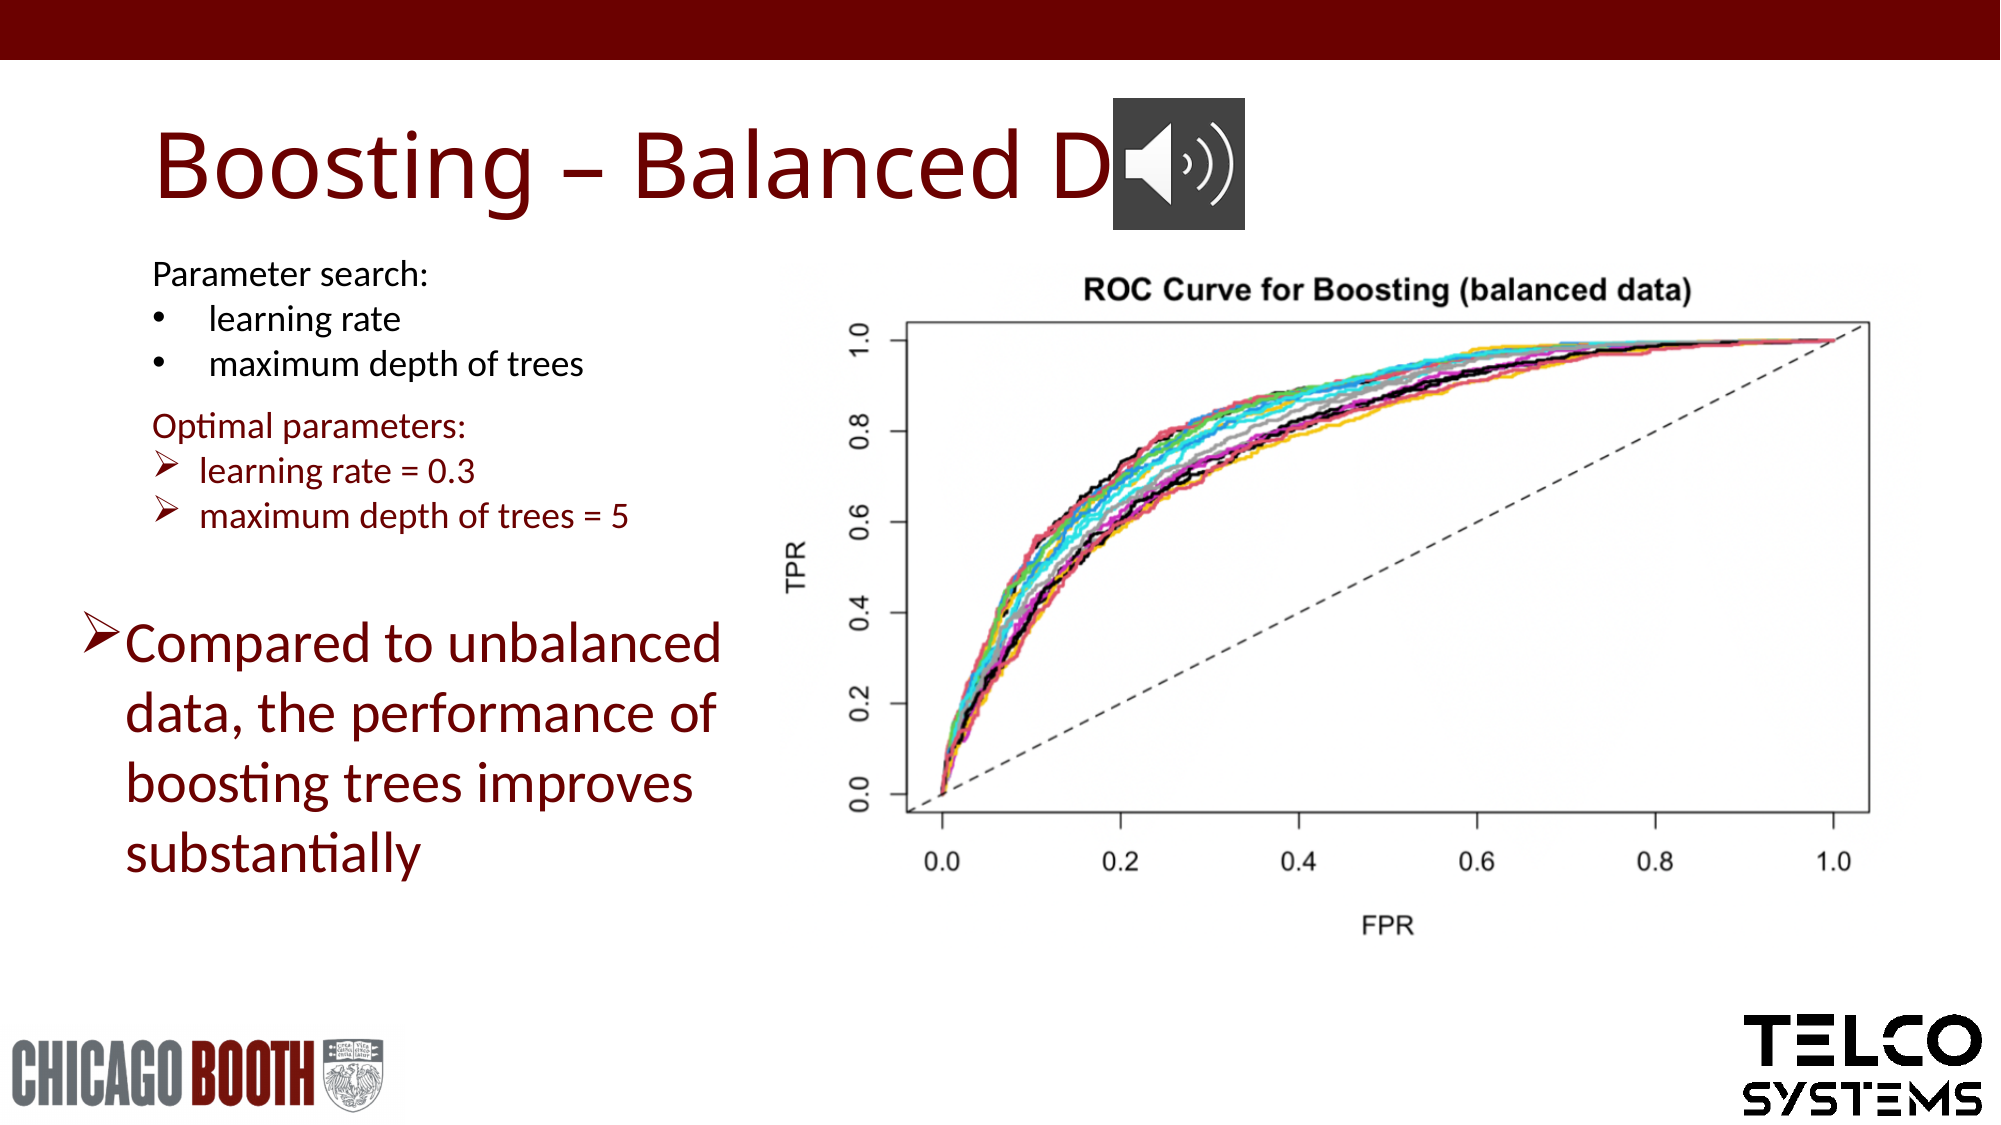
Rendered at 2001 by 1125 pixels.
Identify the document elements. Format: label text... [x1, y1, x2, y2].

text_box Compared to unbalanced data, the performance of boosting trees improves substantially [64, 597, 762, 892]
text_box Parameter search: learning rate maximum depth of trees [137, 241, 767, 392]
picture [1743, 1014, 1982, 1116]
text_box Optimal parameters: learning rate = 0.3 maximum depth of trees = 5 [137, 393, 755, 589]
text_box [266, 392, 767, 536]
picture [0, 1024, 405, 1125]
picture [1112, 97, 1246, 231]
picture [767, 241, 1922, 958]
text_box [0, 0, 2000, 61]
title Boosting – Balanced Data [137, 61, 1863, 241]
